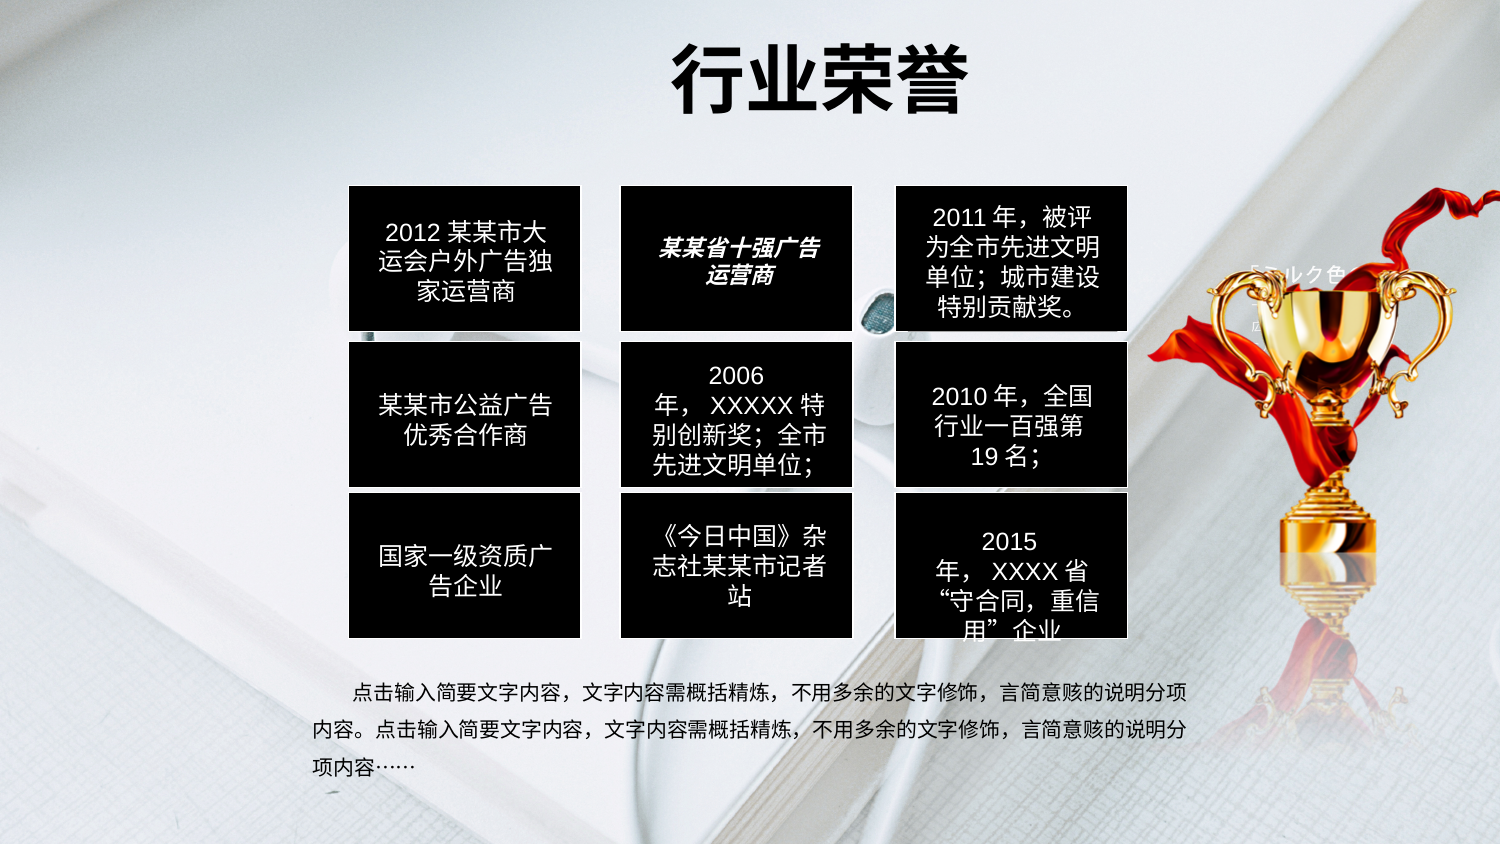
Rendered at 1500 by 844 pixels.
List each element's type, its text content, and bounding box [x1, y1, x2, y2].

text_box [894, 185, 1128, 332]
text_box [619, 492, 854, 639]
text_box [894, 341, 1128, 488]
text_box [619, 185, 854, 332]
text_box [894, 492, 1128, 639]
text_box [348, 492, 582, 639]
text_box 行业荣誉 [655, 32, 987, 123]
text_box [619, 341, 854, 488]
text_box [348, 341, 582, 488]
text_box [348, 185, 582, 332]
picture [0, 0, 1500, 844]
text_box 点击输入简要文字内容，文字内容需概括精炼，不用多余的文字修饰，言简意赅的说明分项内容。点击输入简要文字内容，文字内容需概括精炼，不用多余的文字修饰，言简意赅的说明分项内容…… [312, 667, 1131, 780]
